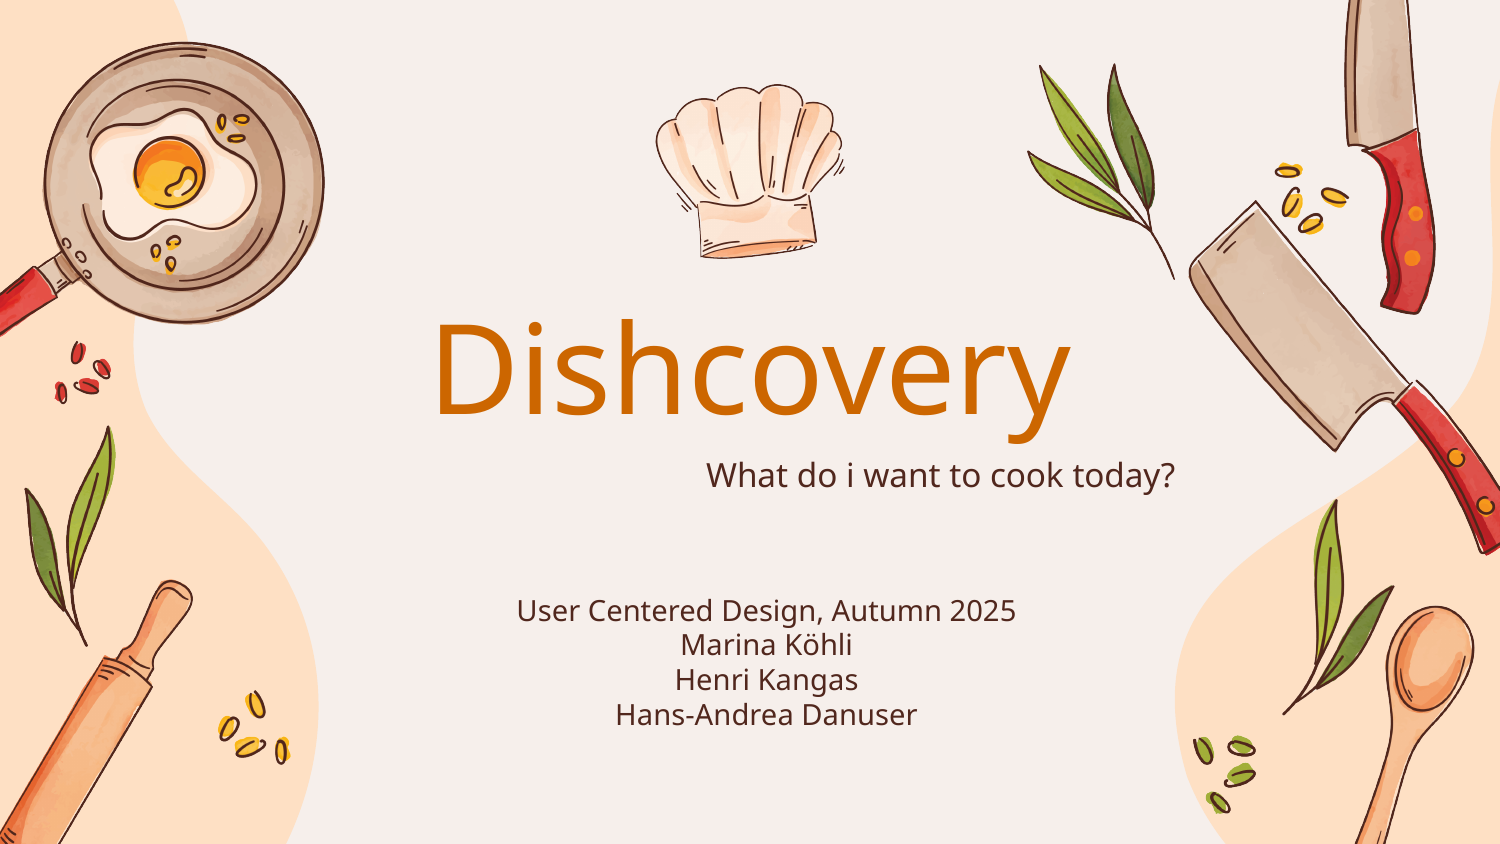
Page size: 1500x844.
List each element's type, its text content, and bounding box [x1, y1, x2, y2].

title Dishcovery [366, 172, 1134, 584]
picture [0, 425, 193, 844]
picture [212, 689, 306, 783]
picture [1188, 0, 1500, 844]
picture [655, 83, 845, 259]
subtitle What do i want to cook today? [557, 439, 1183, 518]
picture [0, 41, 325, 417]
picture [1027, 63, 1175, 280]
text_box User Centered Design, Autumn 2025 Marina Köhli Henri Kangas Hans-Andrea Danuser [399, 583, 1134, 740]
